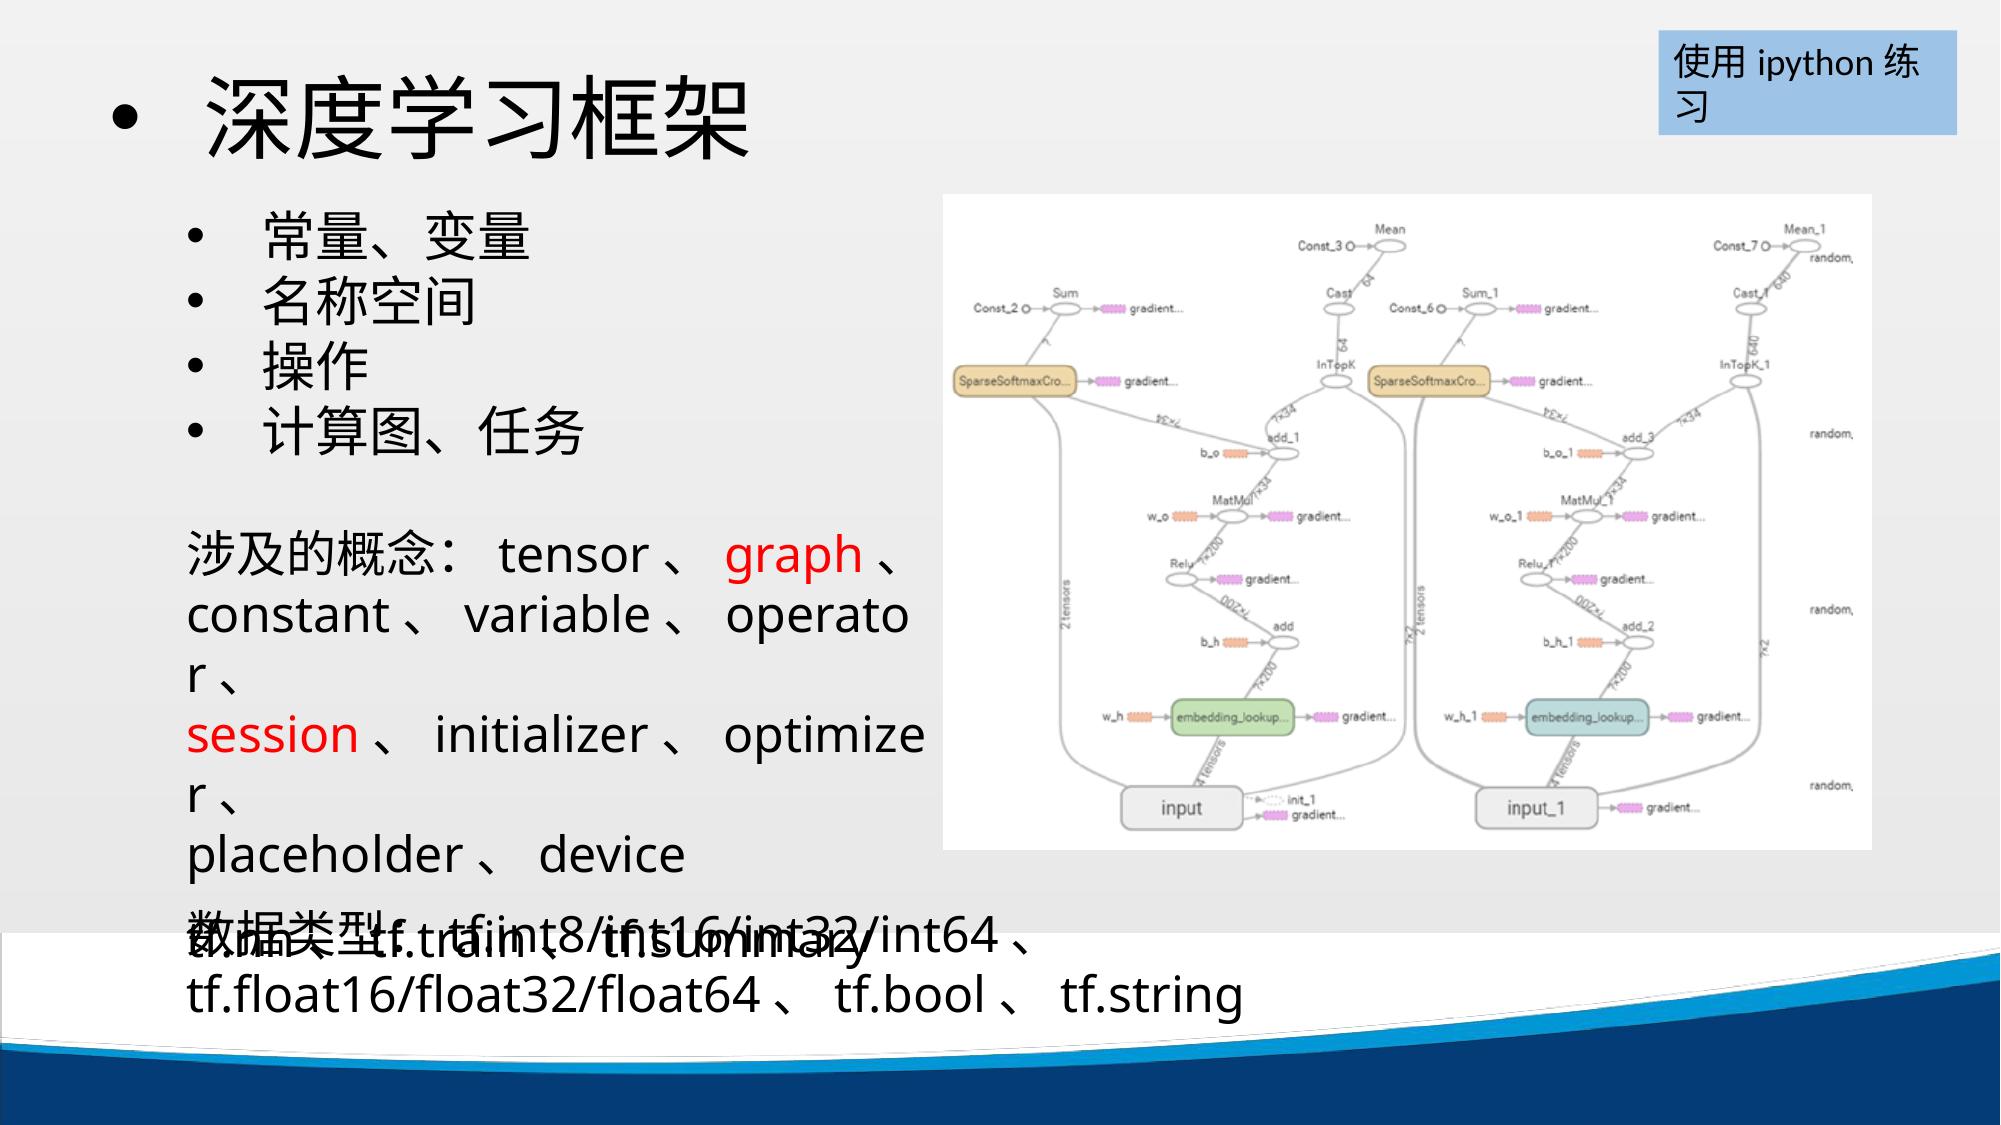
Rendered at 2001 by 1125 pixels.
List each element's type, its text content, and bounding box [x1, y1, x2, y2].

text_box 使用ipython练习 [1658, 30, 1958, 136]
picture [0, 980, 2000, 1125]
text_box 数据类型：tf.int8/int16/int32/int64、 tf.float16/float32/float64、tf.bool、tf.string [171, 895, 1284, 933]
picture [943, 194, 1872, 850]
picture [0, 933, 2000, 1063]
text_box 常量、变量 名称空间 操作 计算图、任务 涉及的概念：tensor、graph、 constant、variable、operator、 session、initializer、optimizer、 placeholder、device tf.nn、tf.train、tf.summary [171, 194, 944, 895]
text_box 深度学习框架 [94, 53, 1699, 248]
